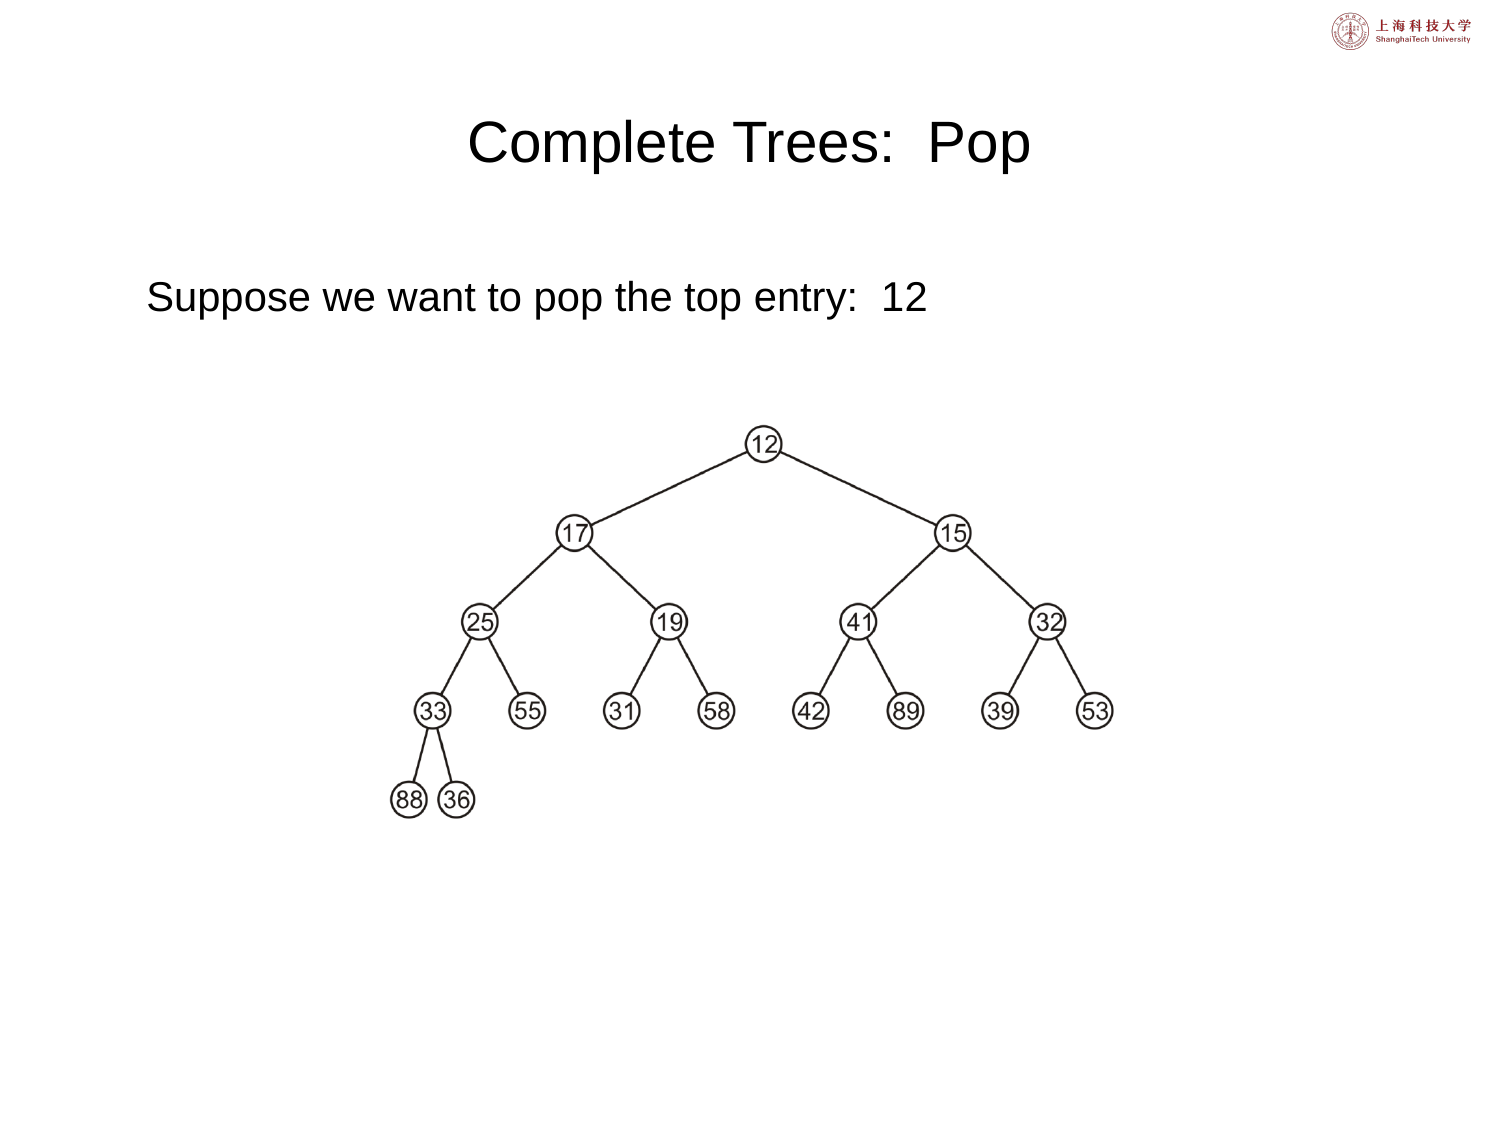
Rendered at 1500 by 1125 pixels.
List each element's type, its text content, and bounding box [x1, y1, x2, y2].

picture [384, 420, 1118, 823]
picture [1327, 0, 1478, 109]
title Complete Trees: Pop [75, 45, 1425, 233]
list Suppose we want to pop the top entry: 12 [75, 262, 1425, 1005]
